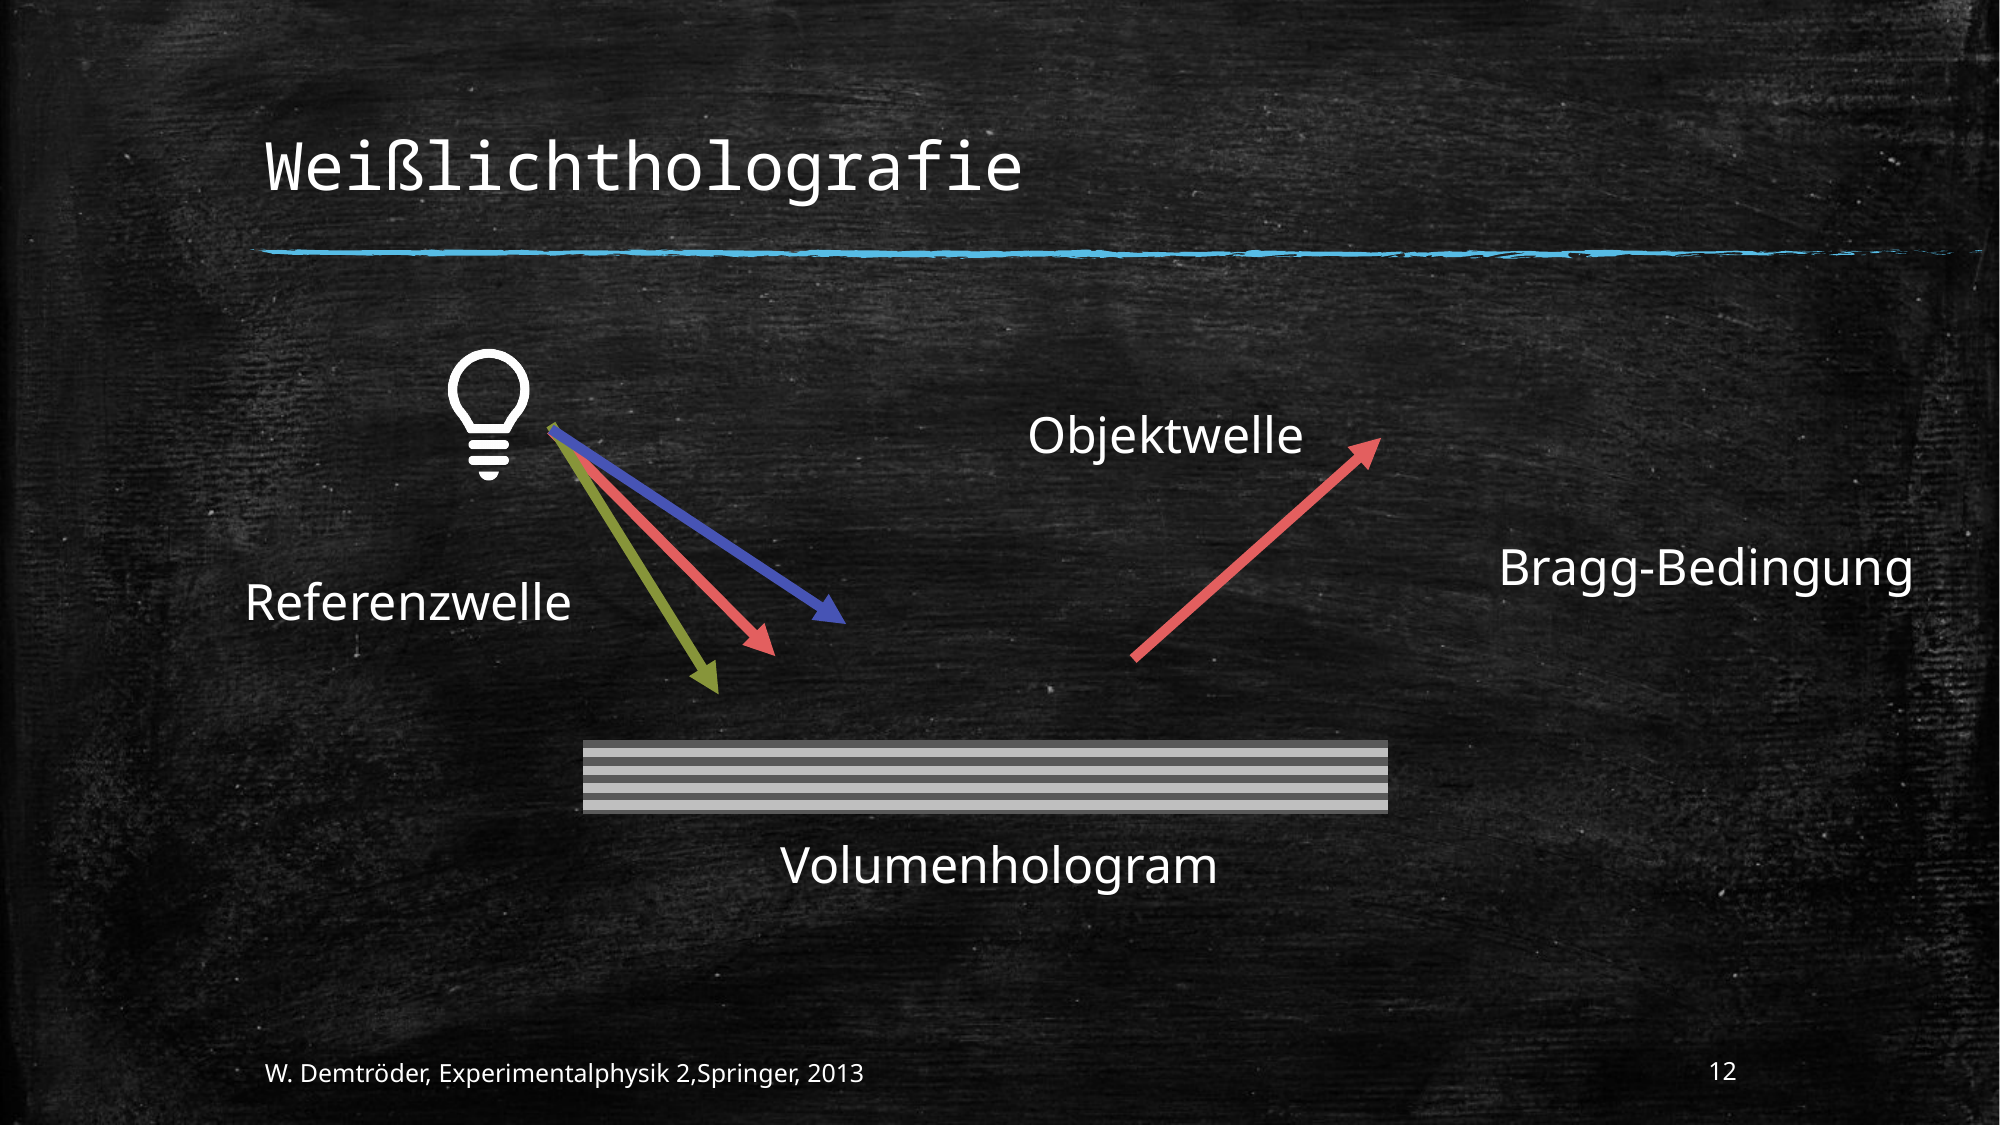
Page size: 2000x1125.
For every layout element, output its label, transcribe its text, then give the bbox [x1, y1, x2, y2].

title Weißlichtholografie [249, 45, 1750, 213]
text_box Volumenhologram [765, 832, 1234, 902]
text_box Objektwelle [1012, 402, 1320, 472]
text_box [1132, 437, 1382, 659]
footer W. Demtröder, Experimentalphysik 2,Springer, 2013 [249, 1050, 1288, 1096]
text_box Referenzwelle [229, 570, 550, 640]
picture [413, 339, 564, 490]
slide_number 12 [1562, 1050, 1752, 1096]
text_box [583, 740, 1388, 814]
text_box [550, 424, 847, 695]
